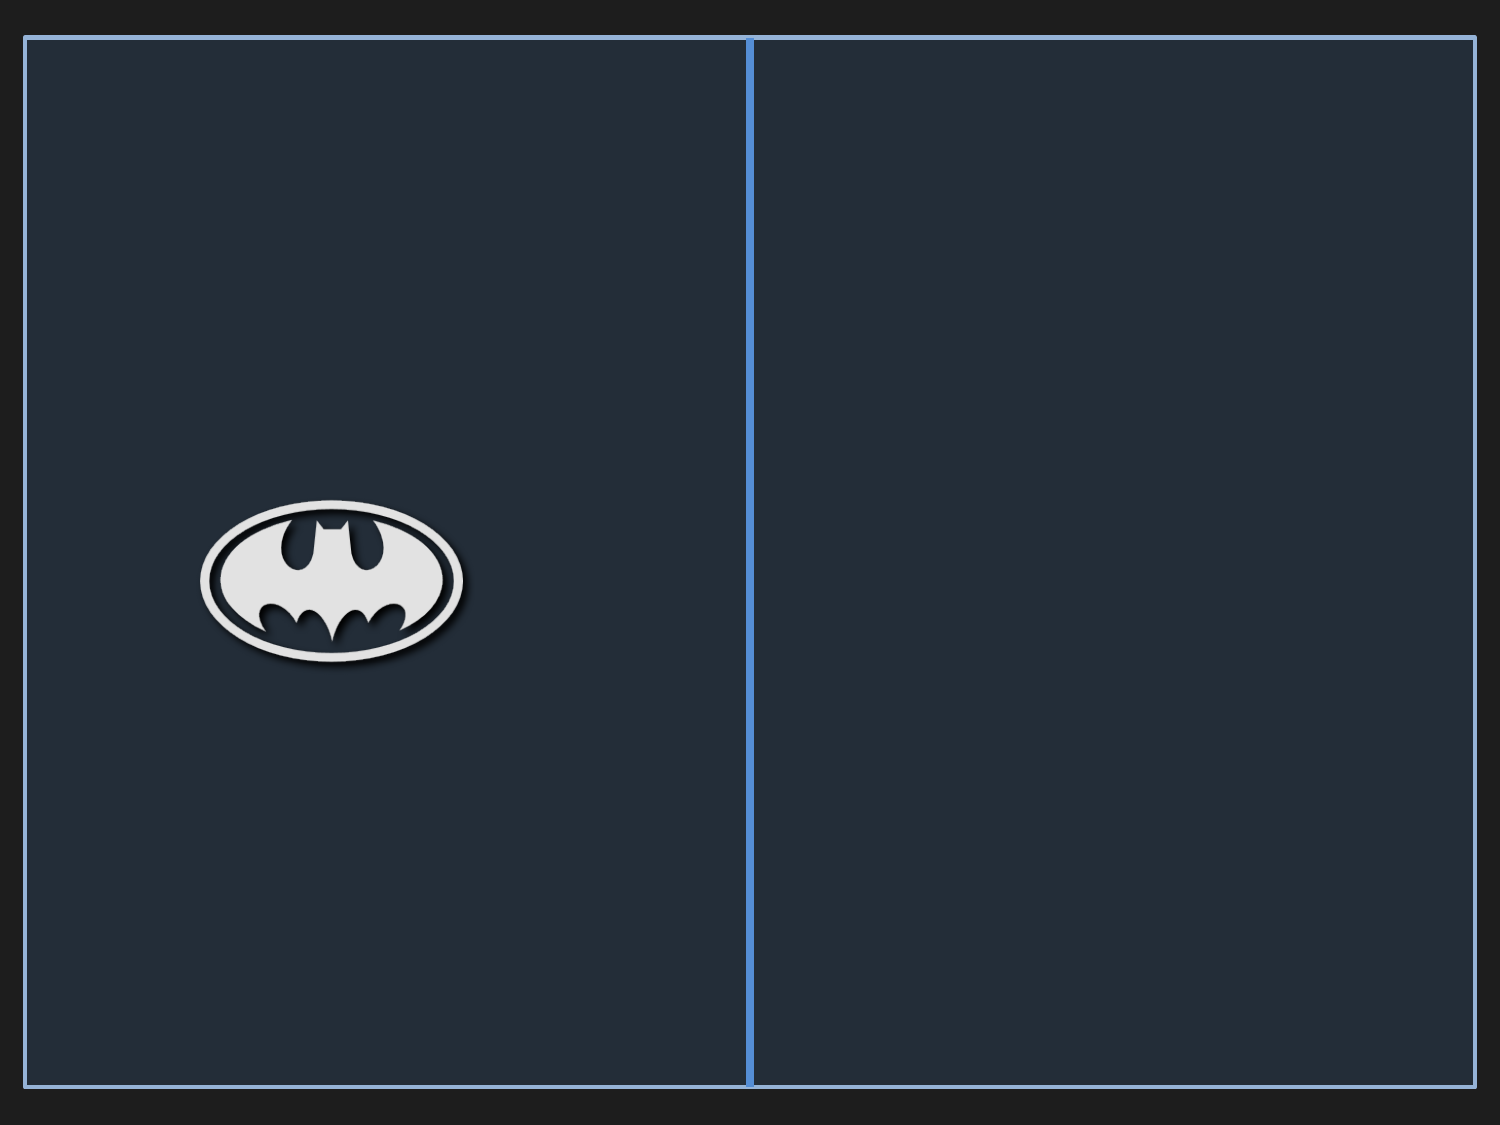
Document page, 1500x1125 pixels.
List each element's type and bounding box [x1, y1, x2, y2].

picture [199, 449, 463, 713]
text_box [23, 35, 1477, 1089]
